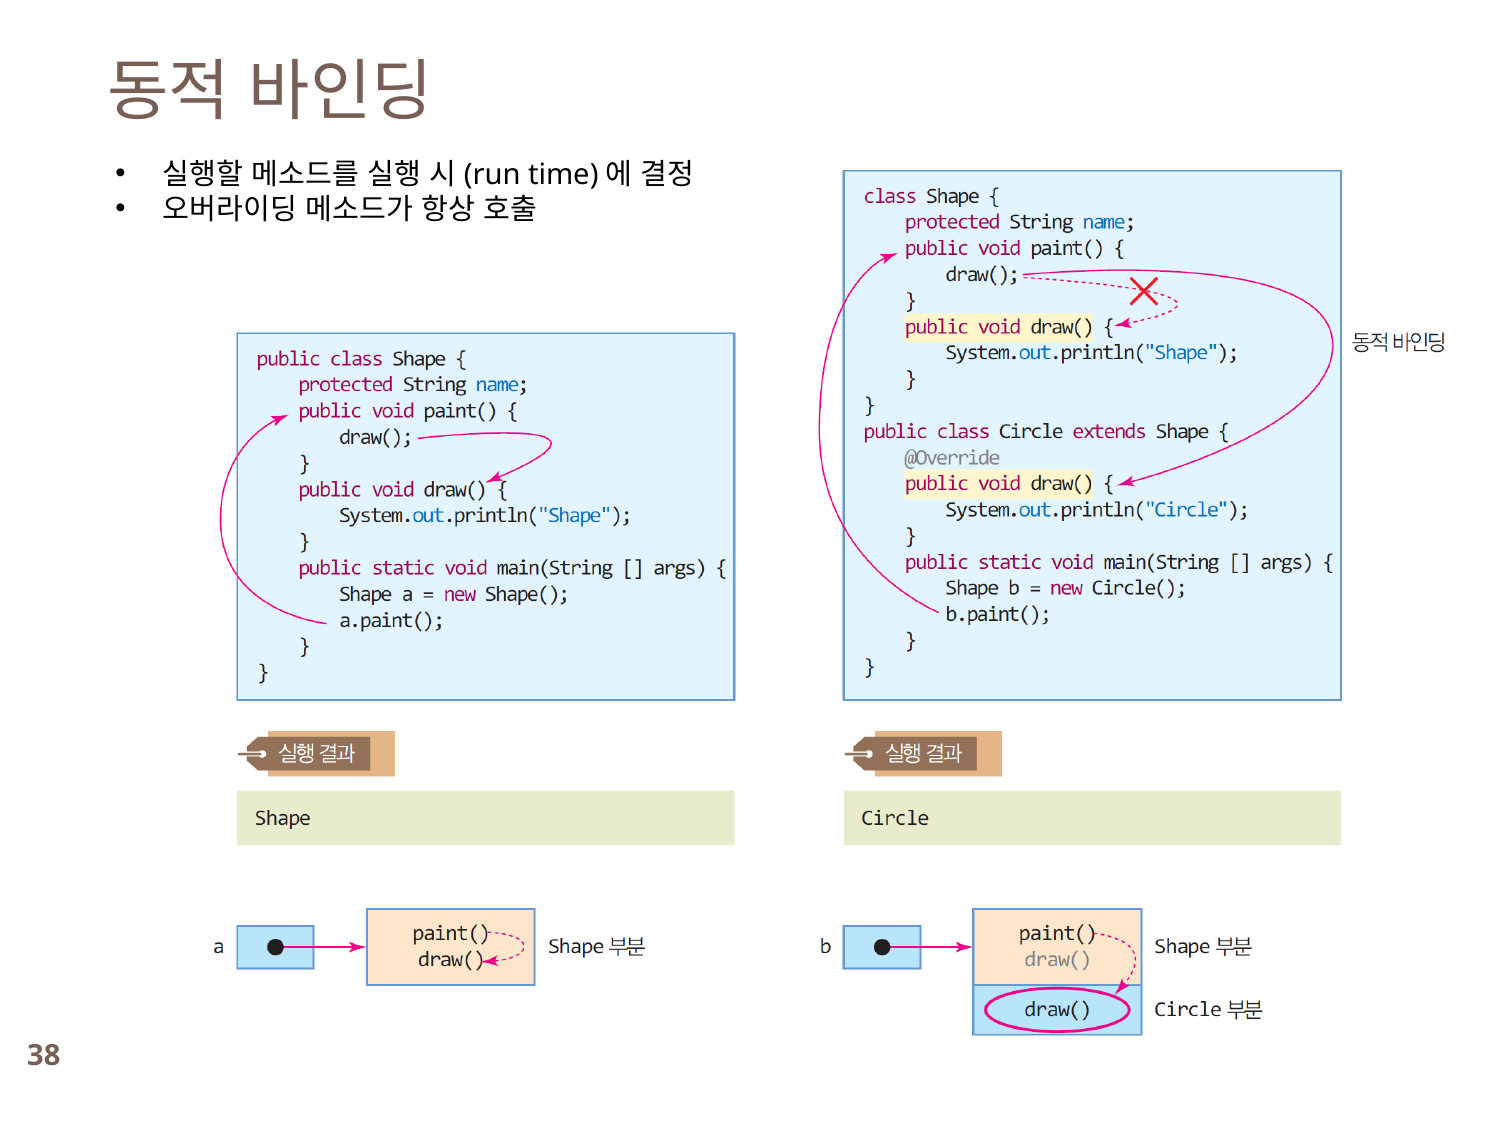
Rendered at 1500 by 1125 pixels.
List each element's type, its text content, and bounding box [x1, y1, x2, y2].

slide_number 38 [0, 1025, 88, 1088]
title 동적 바인딩 [92, 32, 1430, 145]
text_box 실행할 메소드를 실행 시(run time)에 결정 오버라이딩 메소드가 항상 호출 [100, 147, 710, 233]
picture [206, 160, 1463, 1047]
